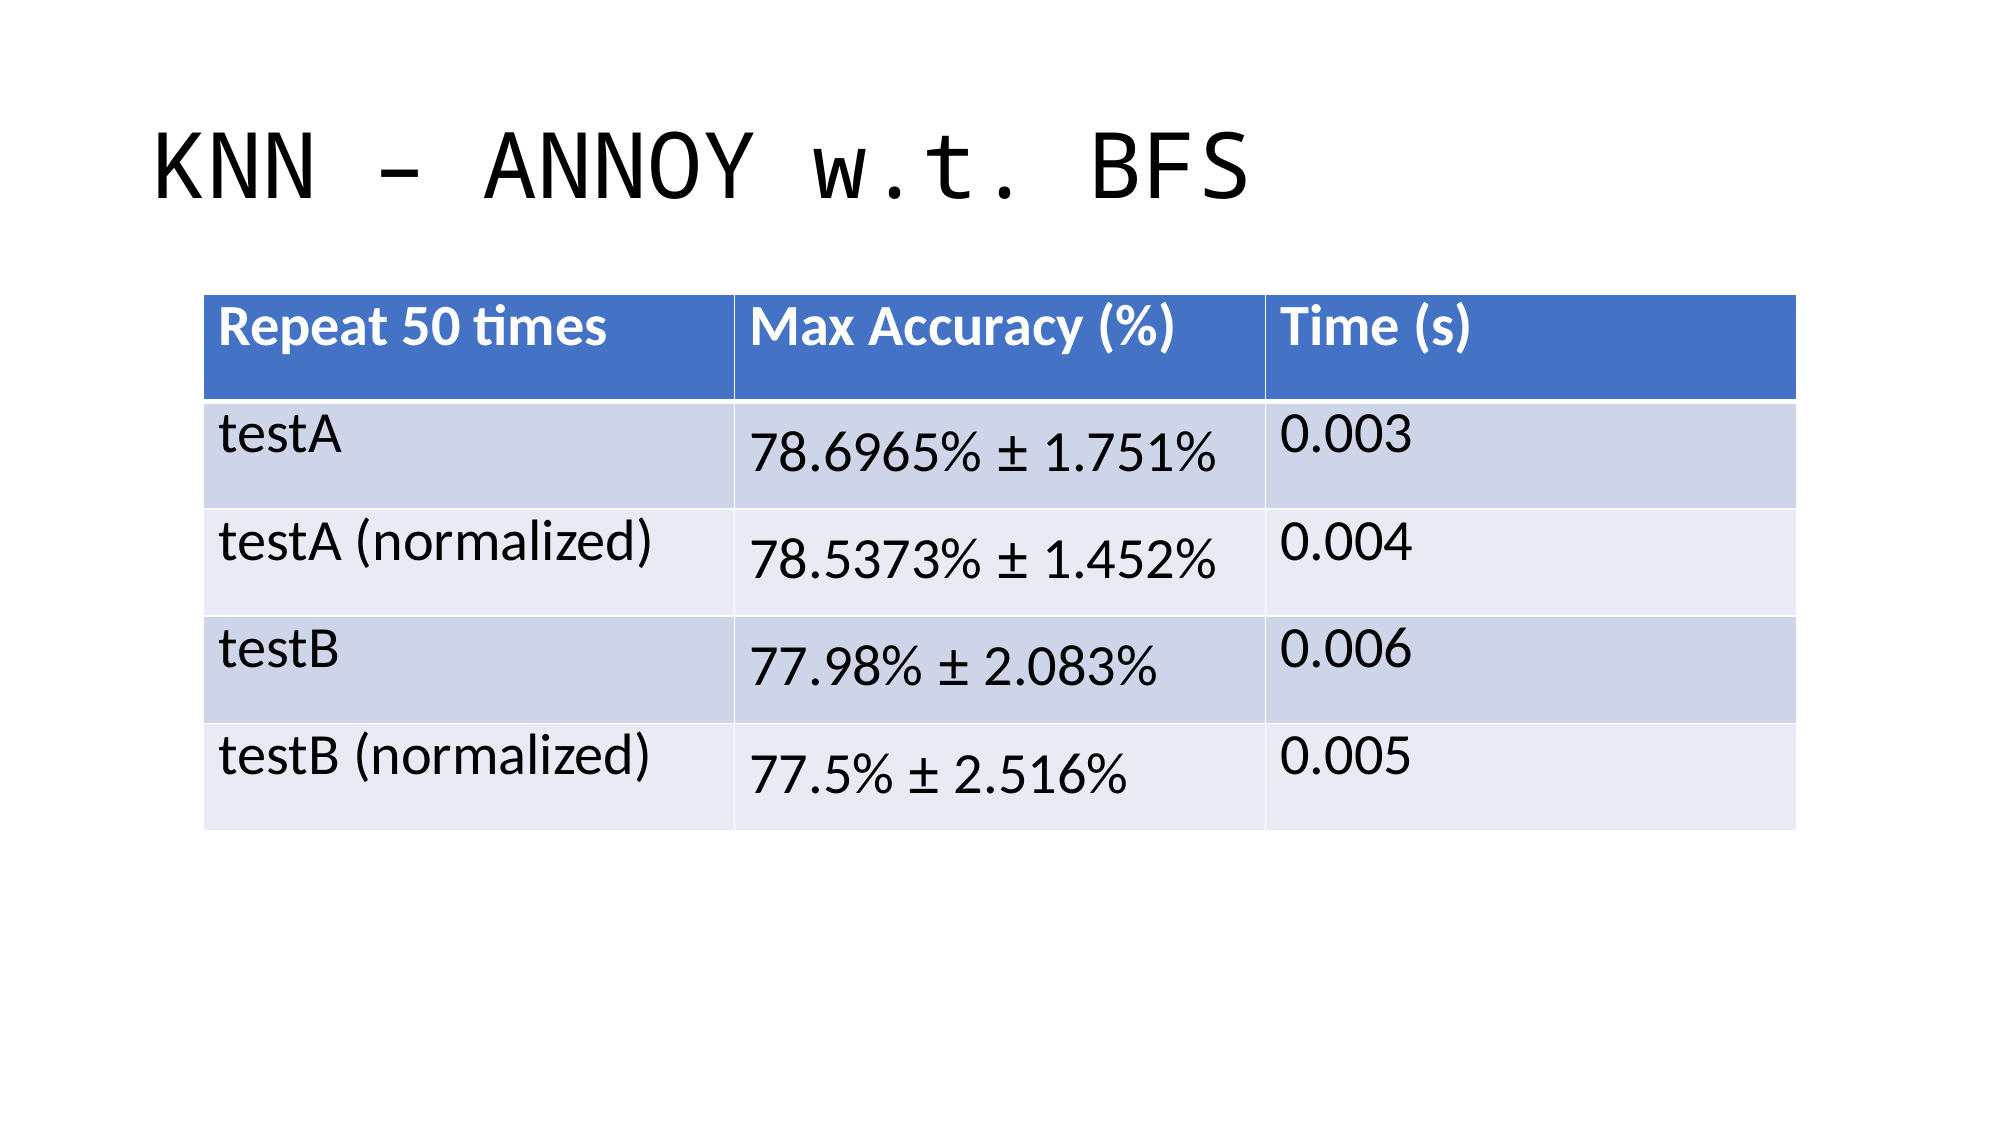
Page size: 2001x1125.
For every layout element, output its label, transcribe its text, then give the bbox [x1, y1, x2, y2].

table_cell 77.5% ± 2.516% [735, 724, 1265, 830]
title KNN – ANNOY w.t. BFS [137, 59, 1863, 278]
table_cell 78.5373% ± 1.452% [735, 510, 1265, 615]
table_header Max Accuracy (%) [735, 295, 1265, 399]
table_cell 78.6965% ± 1.751% [735, 404, 1265, 508]
table_cell testA (normalized) [204, 510, 734, 615]
table_header Time (s) [1266, 295, 1796, 399]
table_cell testB (normalized) [204, 724, 734, 830]
table_cell 77.98% ± 2.083% [735, 617, 1265, 723]
table_cell 0.005 [1266, 724, 1796, 830]
table_cell testB [204, 617, 734, 723]
table_header Repeat 50 times [204, 295, 734, 399]
table_cell testA [204, 404, 734, 508]
table_cell 0.006 [1266, 617, 1796, 723]
table_cell 0.003 [1266, 404, 1796, 508]
table_cell 0.004 [1266, 510, 1796, 615]
